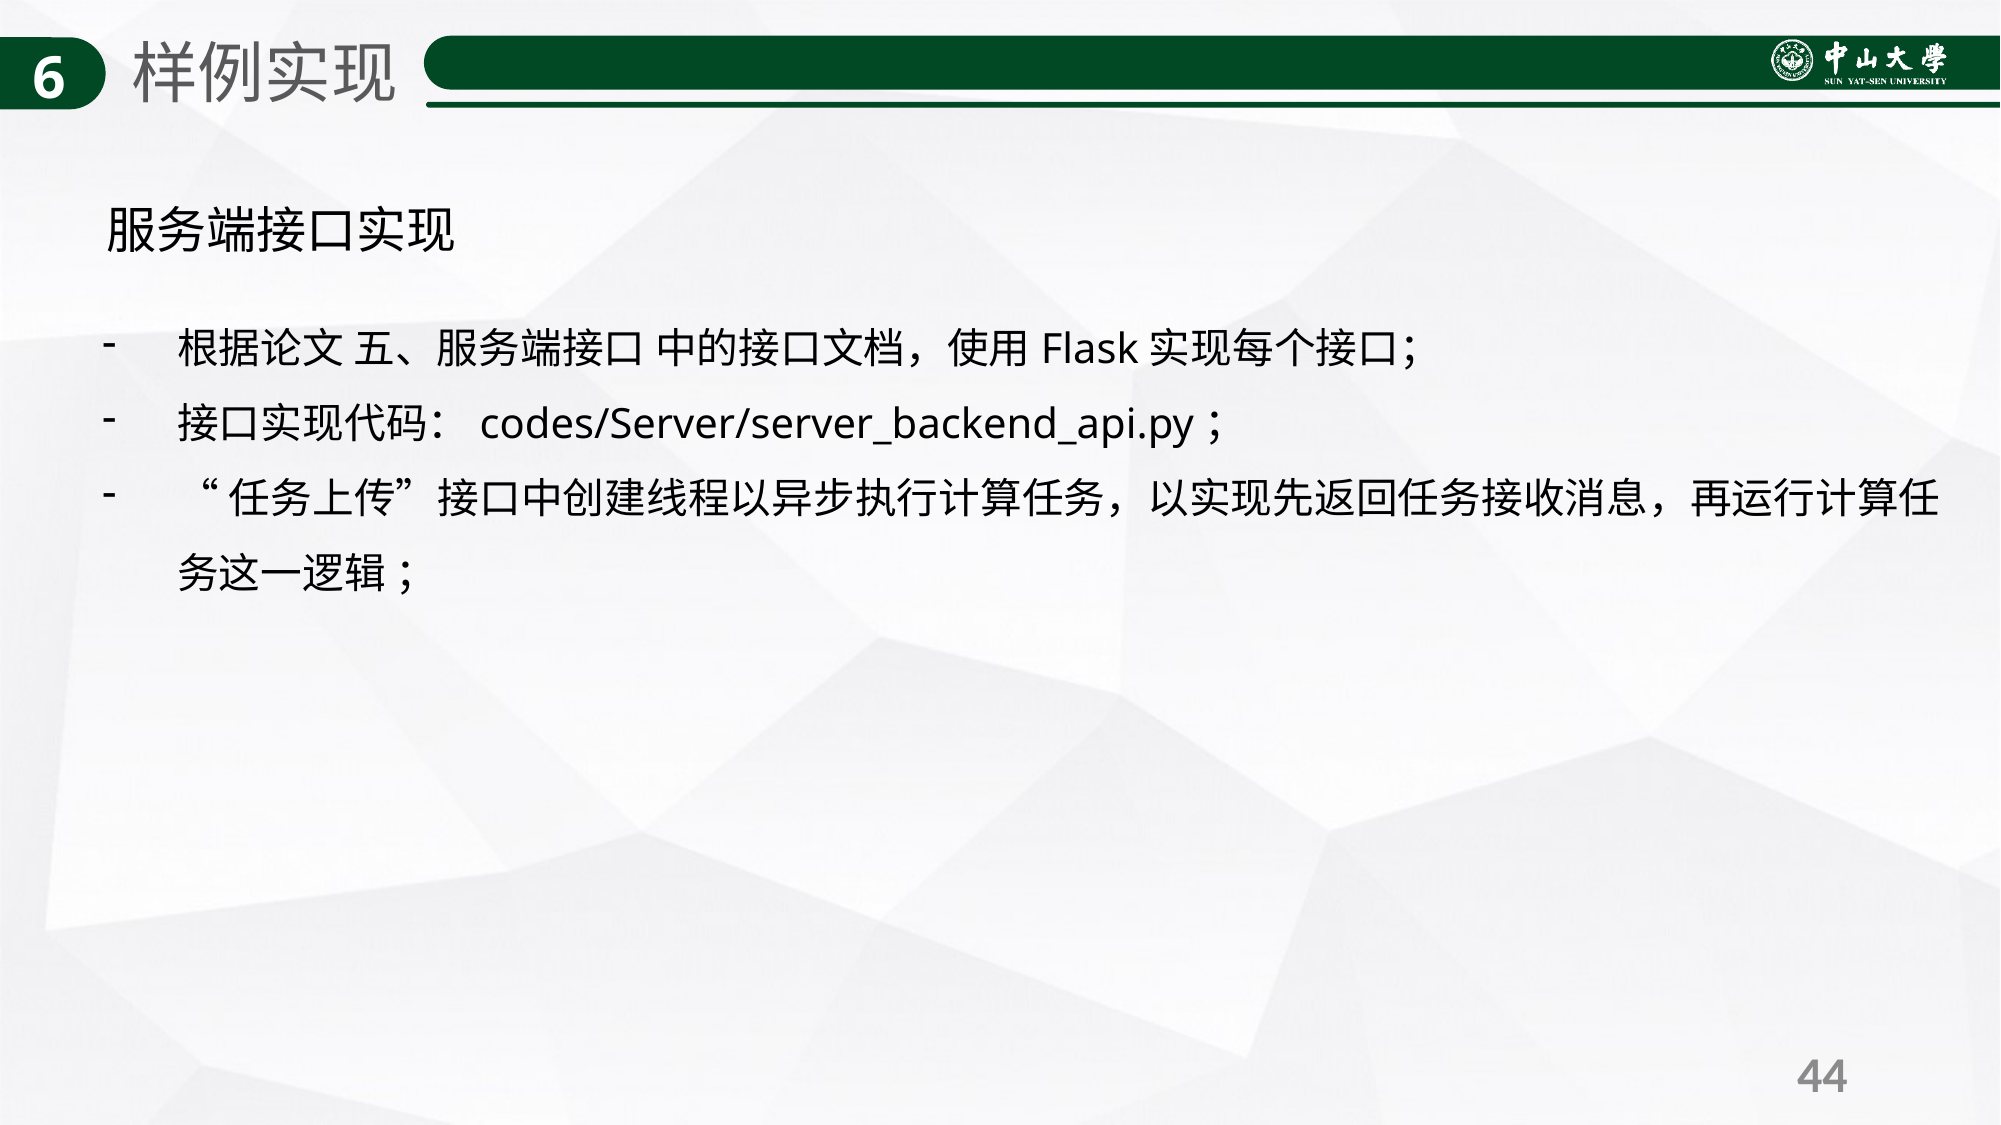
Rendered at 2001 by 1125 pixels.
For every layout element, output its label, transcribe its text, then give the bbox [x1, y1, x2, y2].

text_box 服务端接口实现 [91, 190, 483, 289]
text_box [423, 35, 2000, 108]
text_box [0, 33, 106, 119]
slide_number 44 [1412, 1042, 1863, 1103]
text_box 样例实现 [116, 23, 414, 119]
text_box 根据论文 五、服务端接口 中的接口文档，使用Flask实现每个接口； 接口实现代码：codes/Server/server_backend_api.py； “任务上传”接口中创建线程以异步执行计算任务，以实现先返回任务接收消息，再运行计算任务这一逻辑 ； [87, 289, 1969, 605]
picture [0, 0, 2001, 1125]
